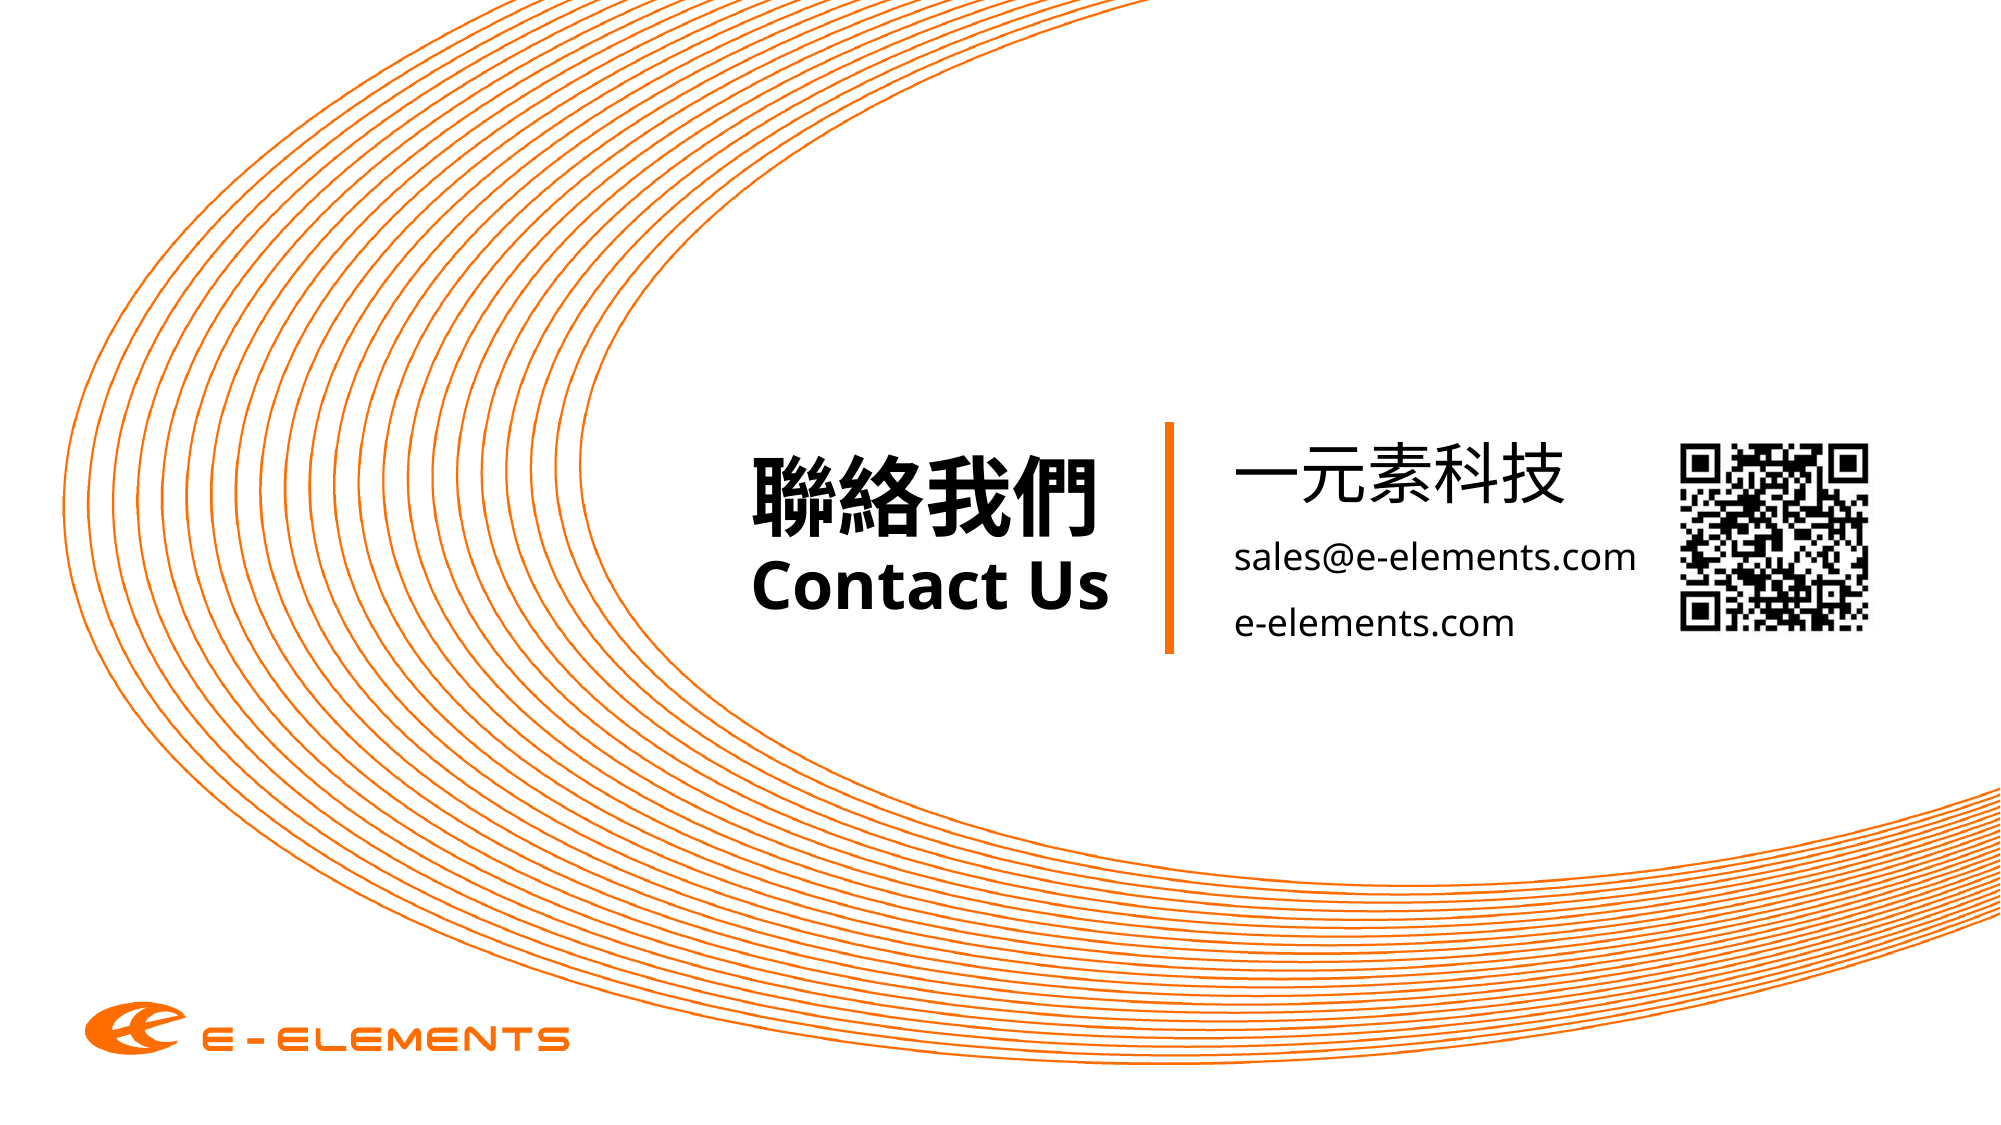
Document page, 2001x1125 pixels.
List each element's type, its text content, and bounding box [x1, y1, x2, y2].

text_box Contact Us [735, 520, 1131, 656]
subtitle 一元素科技 sales@e-elements.com e-elements.com [1218, 267, 1675, 809]
title 聯絡我們 [735, 392, 1136, 597]
picture [0, 0, 2001, 1125]
